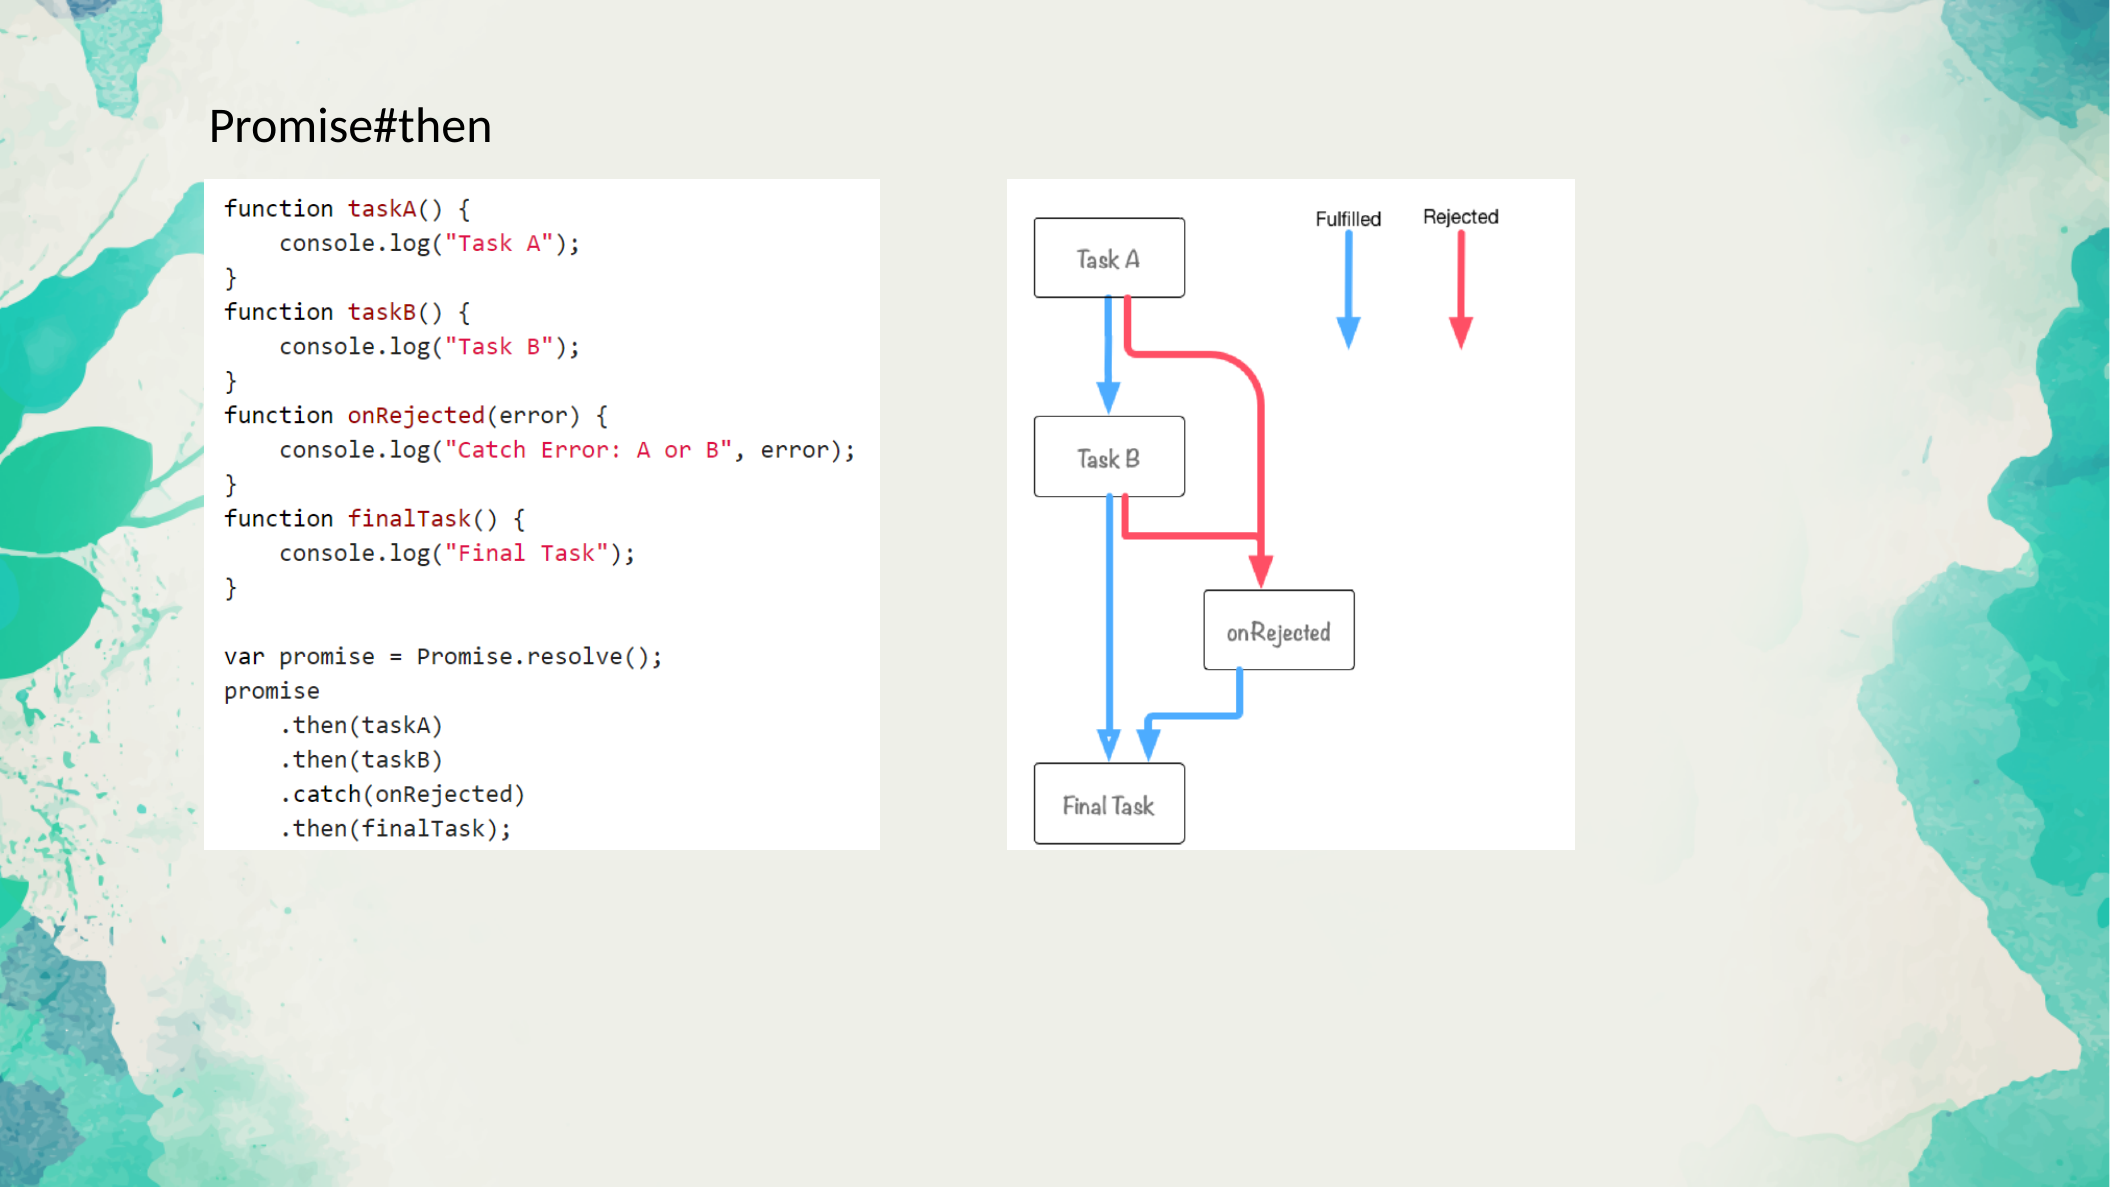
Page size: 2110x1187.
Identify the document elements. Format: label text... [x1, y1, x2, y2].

picture [0, 0, 2110, 1187]
text_box Promise#then [193, 85, 508, 160]
